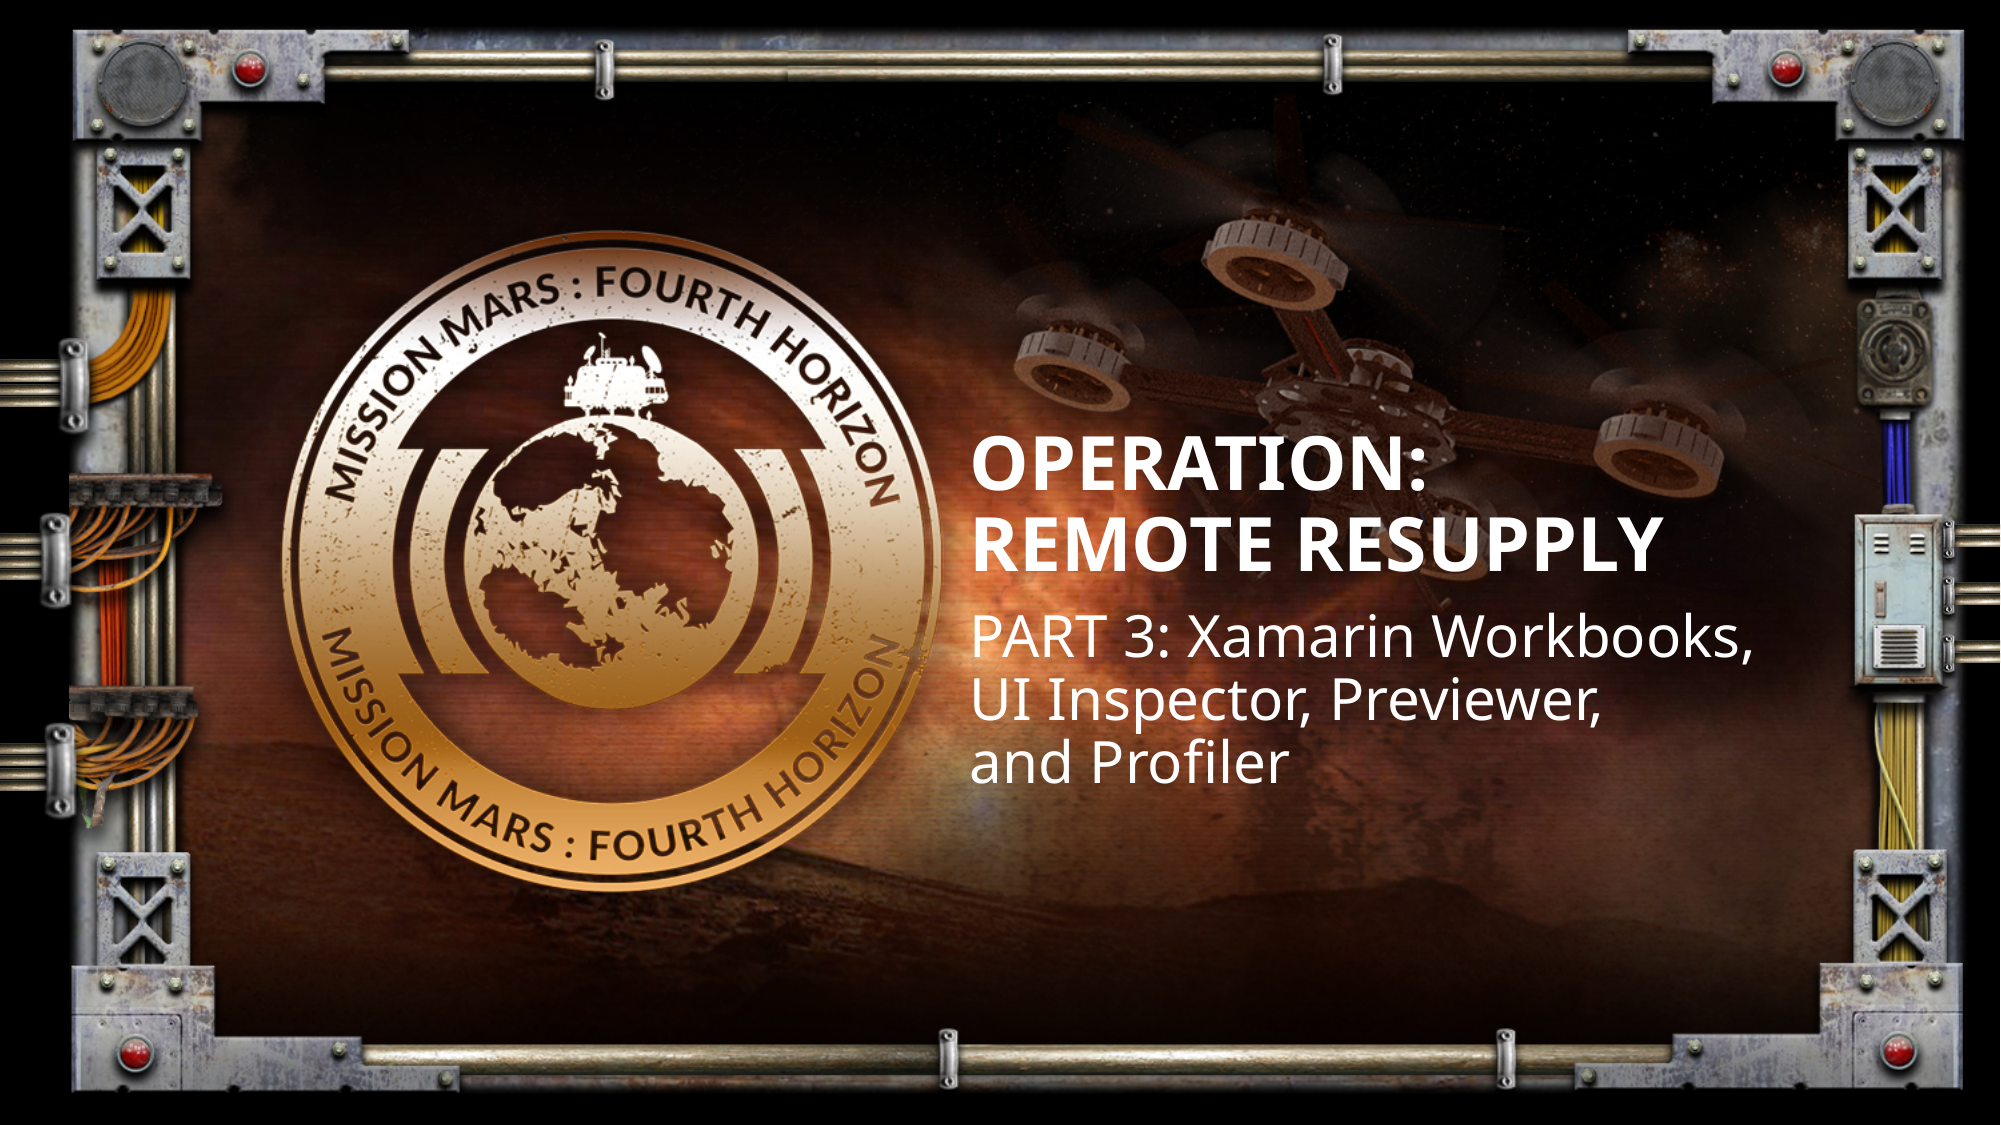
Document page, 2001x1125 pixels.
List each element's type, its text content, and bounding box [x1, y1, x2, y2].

picture [0, 26, 2001, 1094]
title PART 3: Xamarin Workbooks, UI Inspector, Previewer, and Profiler [970, 607, 1847, 701]
text_box OPERATION: REMOTE RESUPPLY [969, 425, 1817, 519]
